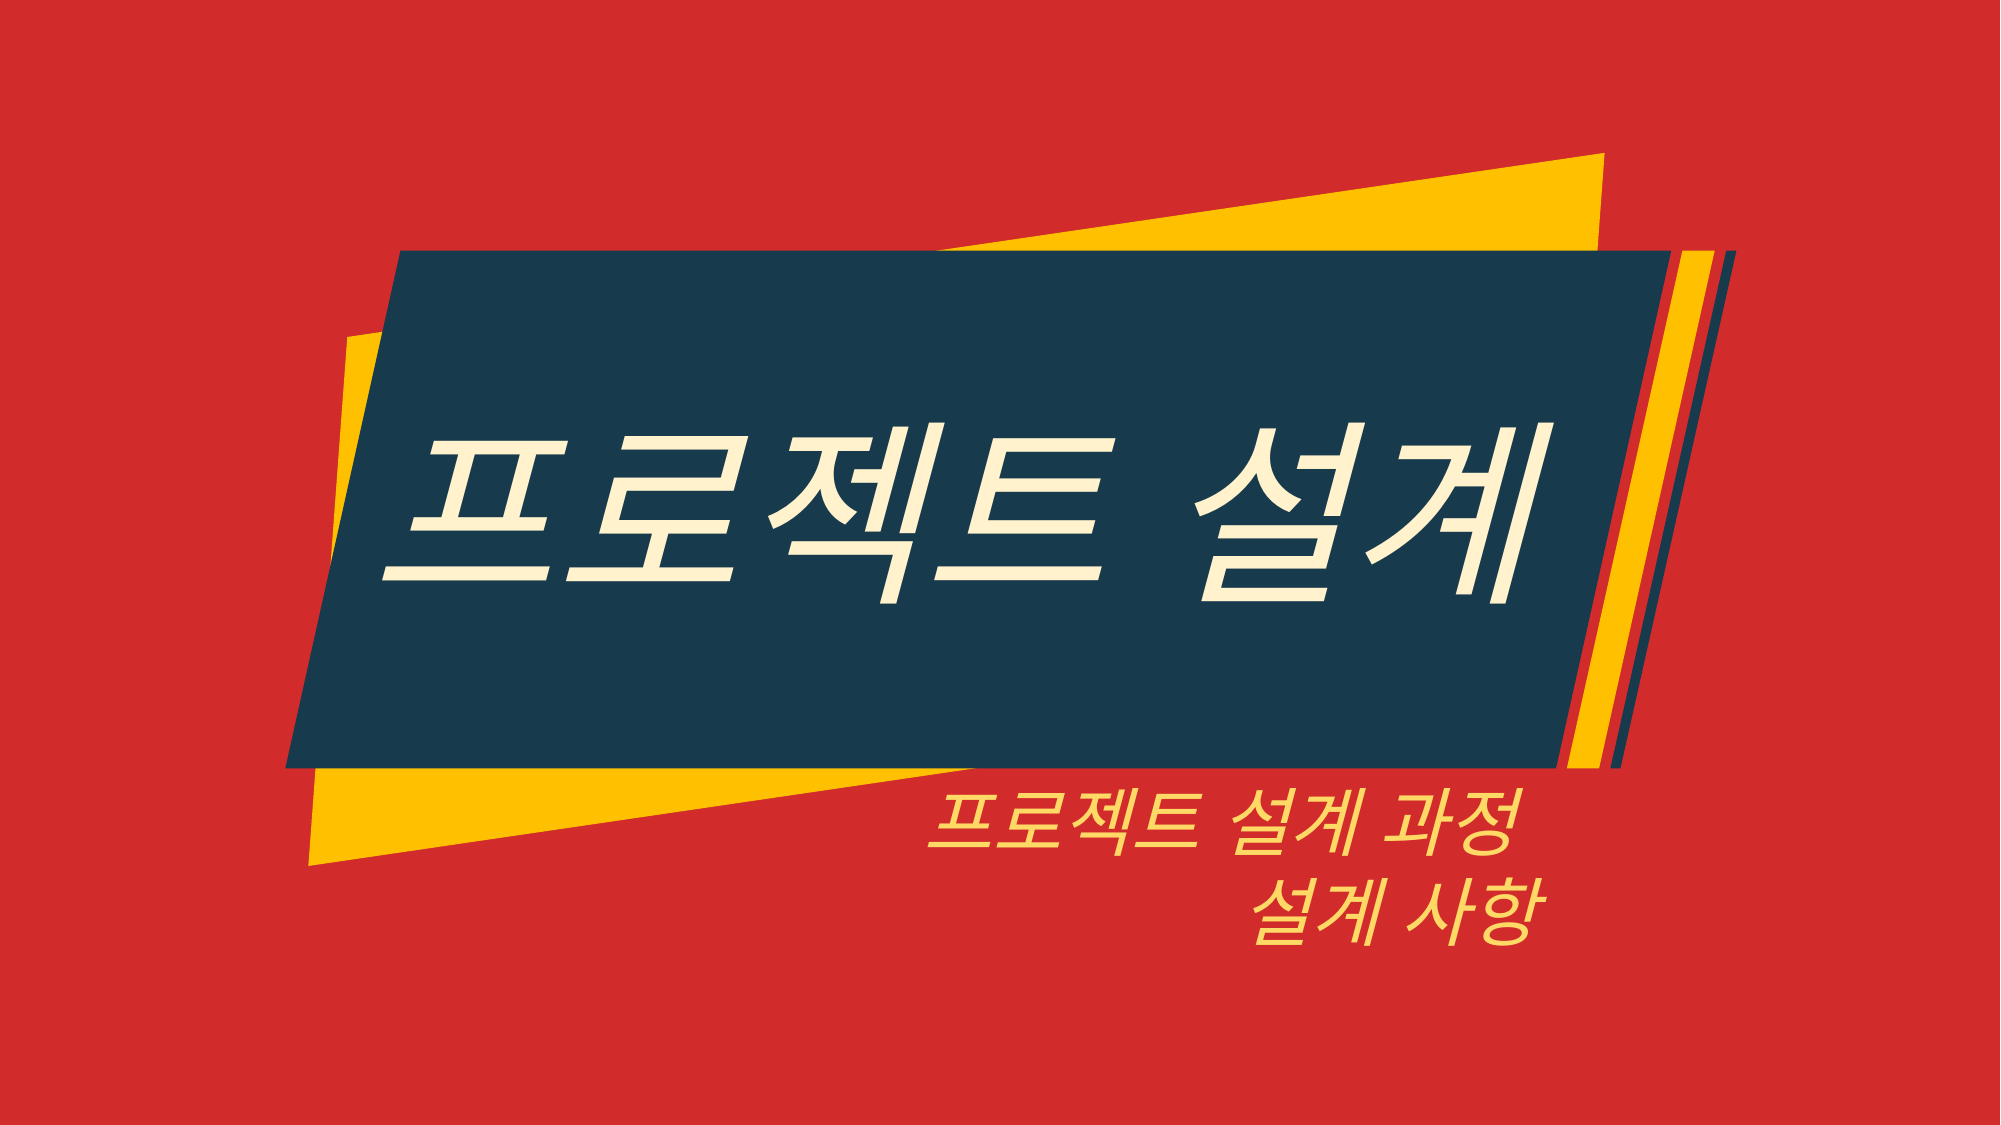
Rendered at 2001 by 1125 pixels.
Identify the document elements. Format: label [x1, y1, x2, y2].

text_box [263, 250, 1737, 966]
